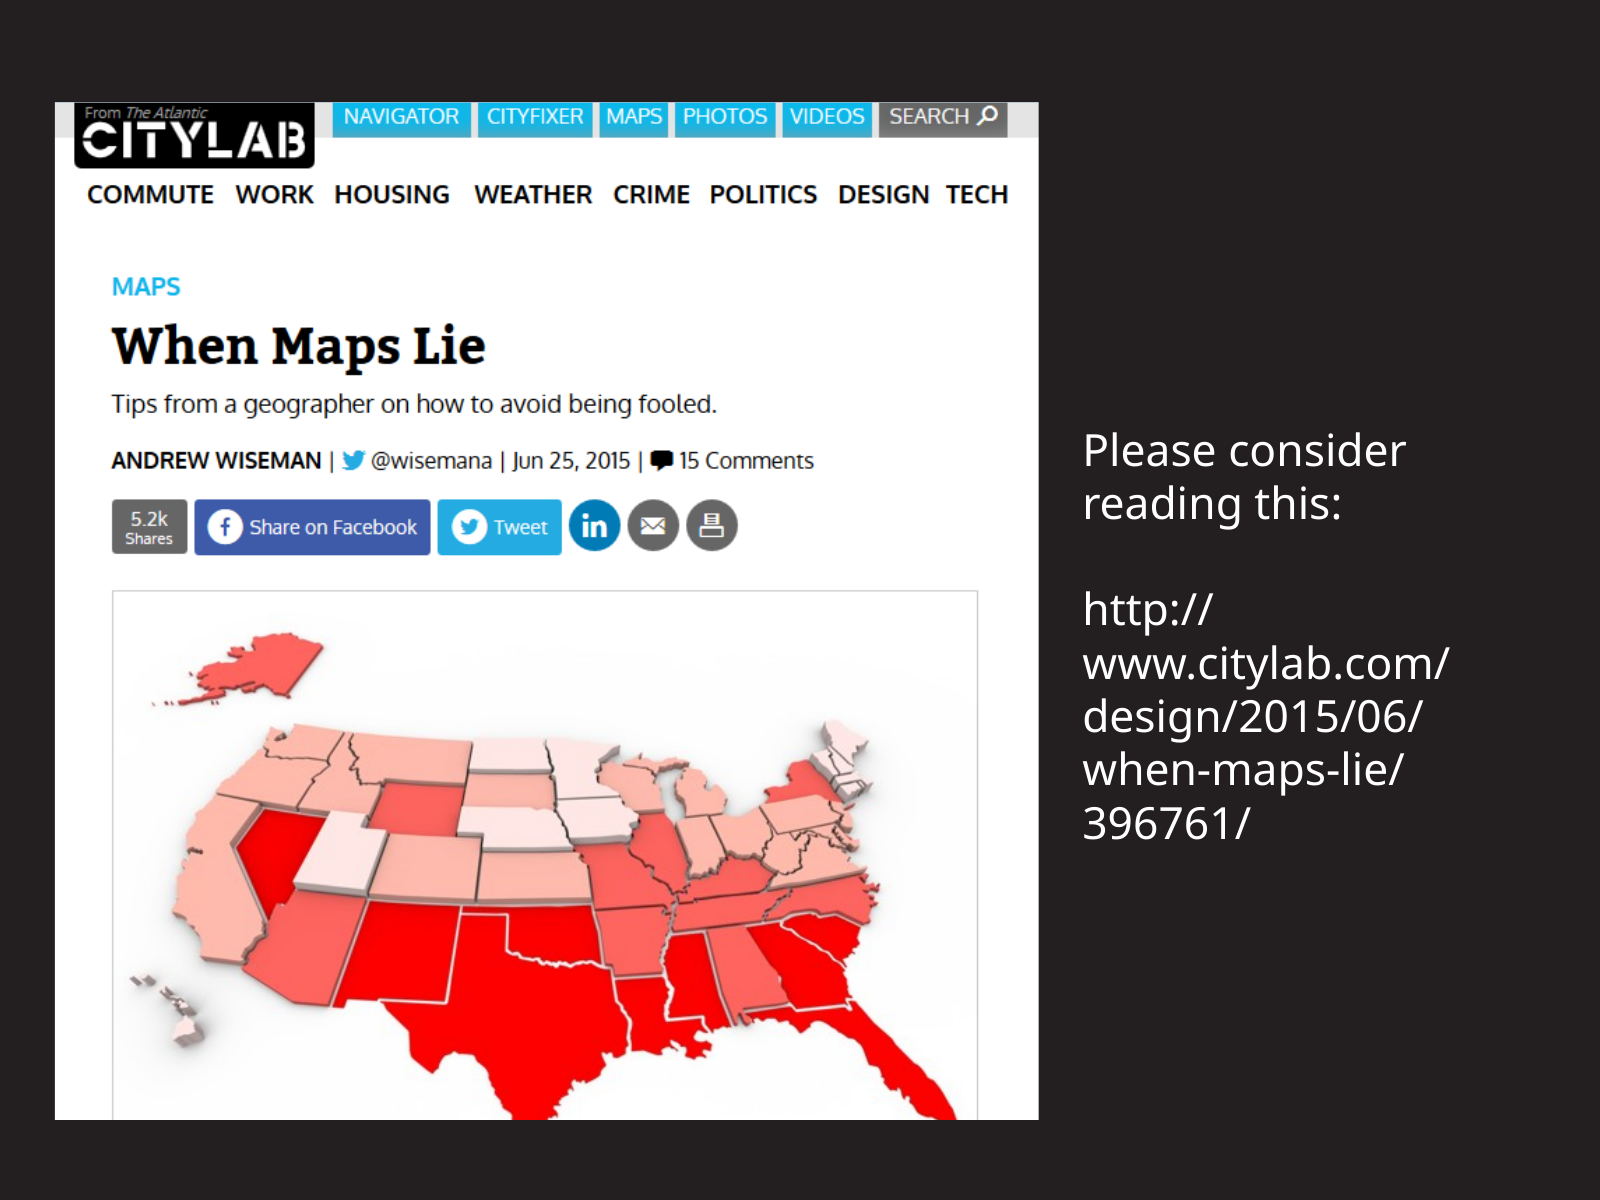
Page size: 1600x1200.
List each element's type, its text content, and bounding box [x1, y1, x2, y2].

picture [54, 101, 1039, 1120]
text_box Please consider reading this: http://www.citylab.com/design/2015/06/when-maps-lie/396761/ [1067, 414, 1560, 856]
